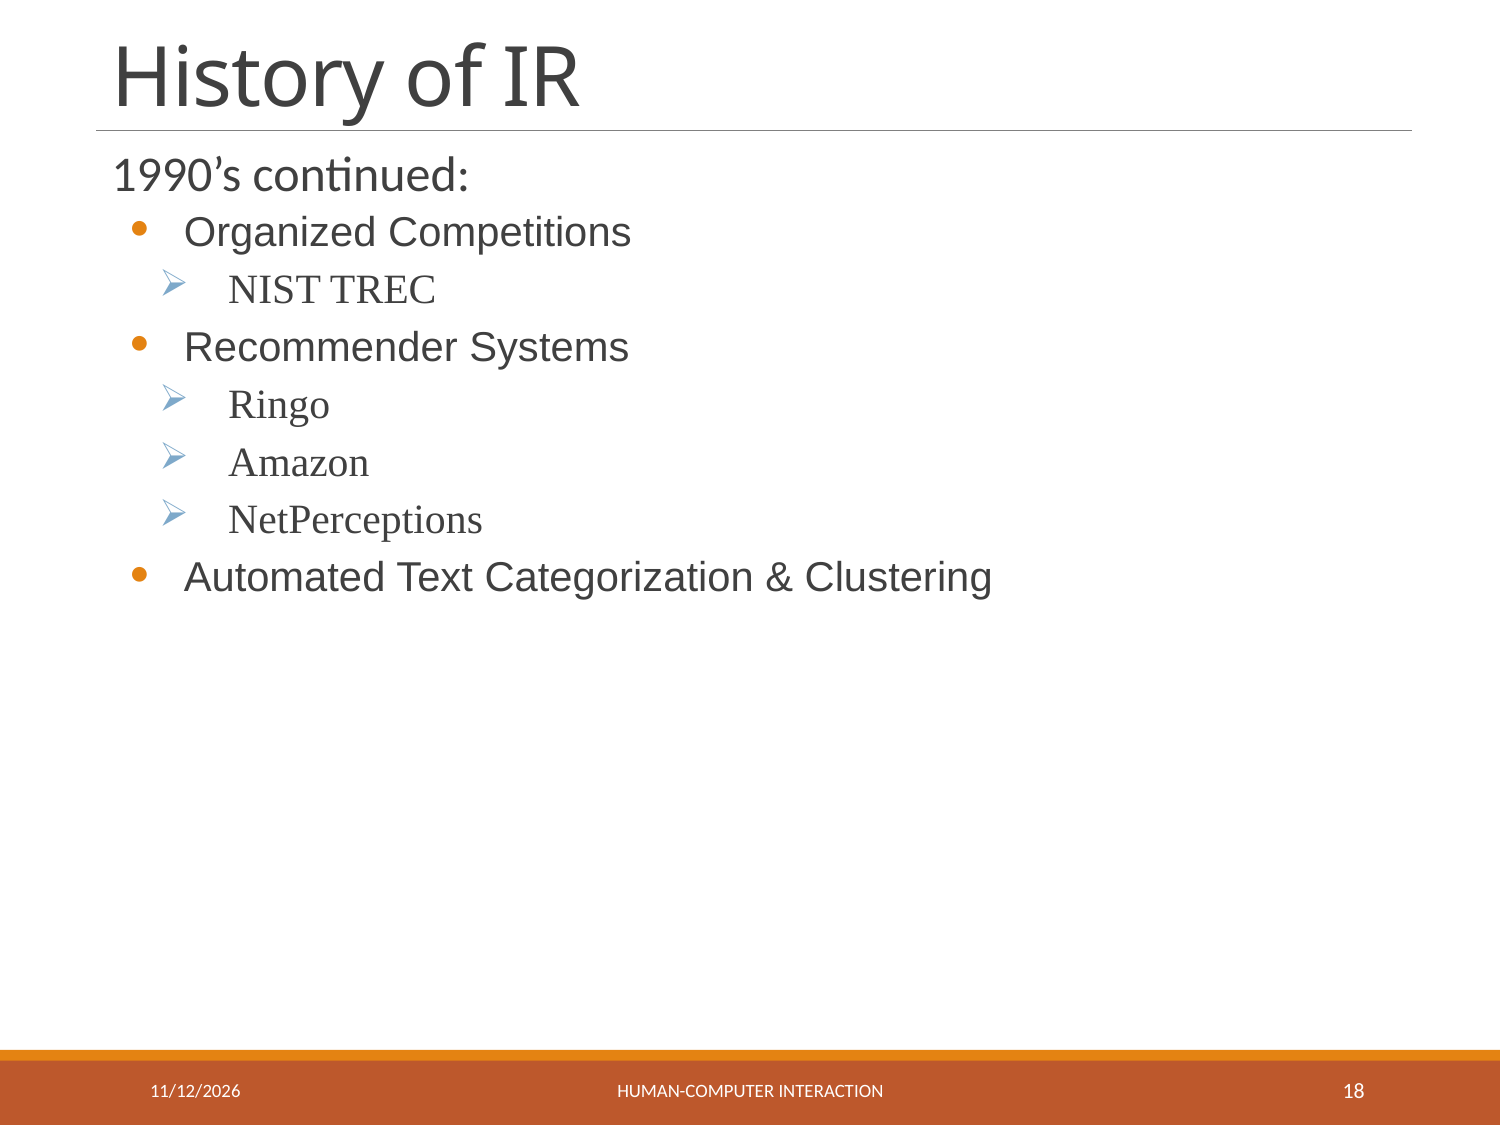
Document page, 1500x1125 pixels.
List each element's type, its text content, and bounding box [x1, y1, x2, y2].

footer Human-computer interaction [453, 1059, 1047, 1120]
title History of IR [96, 19, 1413, 131]
list 1990’s continued: Organized Competitions NIST TREC Recommender Systems Ringo Amazon NetPerceptions Automated Text Categorization & Clustering [96, 140, 1413, 1034]
slide_number 18 [1218, 1059, 1380, 1120]
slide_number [135, 1059, 440, 1120]
